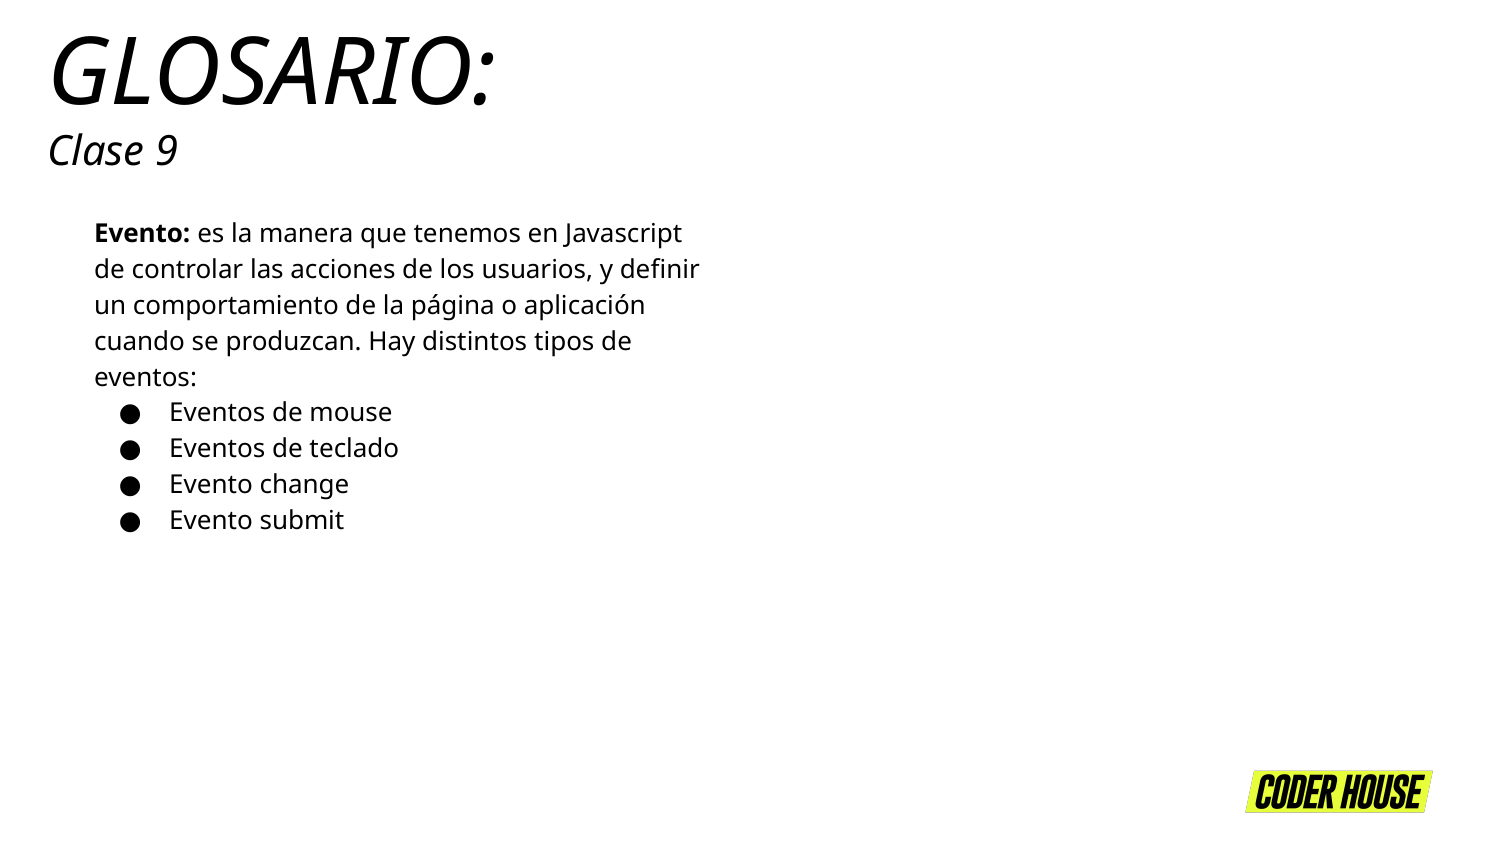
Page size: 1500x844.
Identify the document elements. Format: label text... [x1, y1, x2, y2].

text_box Evento: es la manera que tenemos en Javascript de controlar las acciones de los usuarios, y definir un comportamiento de la página o aplicación cuando se produzcan. Hay distintos tipos de eventos: Eventos de mouse Eventos de teclado Evento change Evento submit [79, 165, 733, 756]
text_box GLOSARIO: Clase 9 [32, 0, 1414, 159]
picture [1241, 764, 1437, 819]
